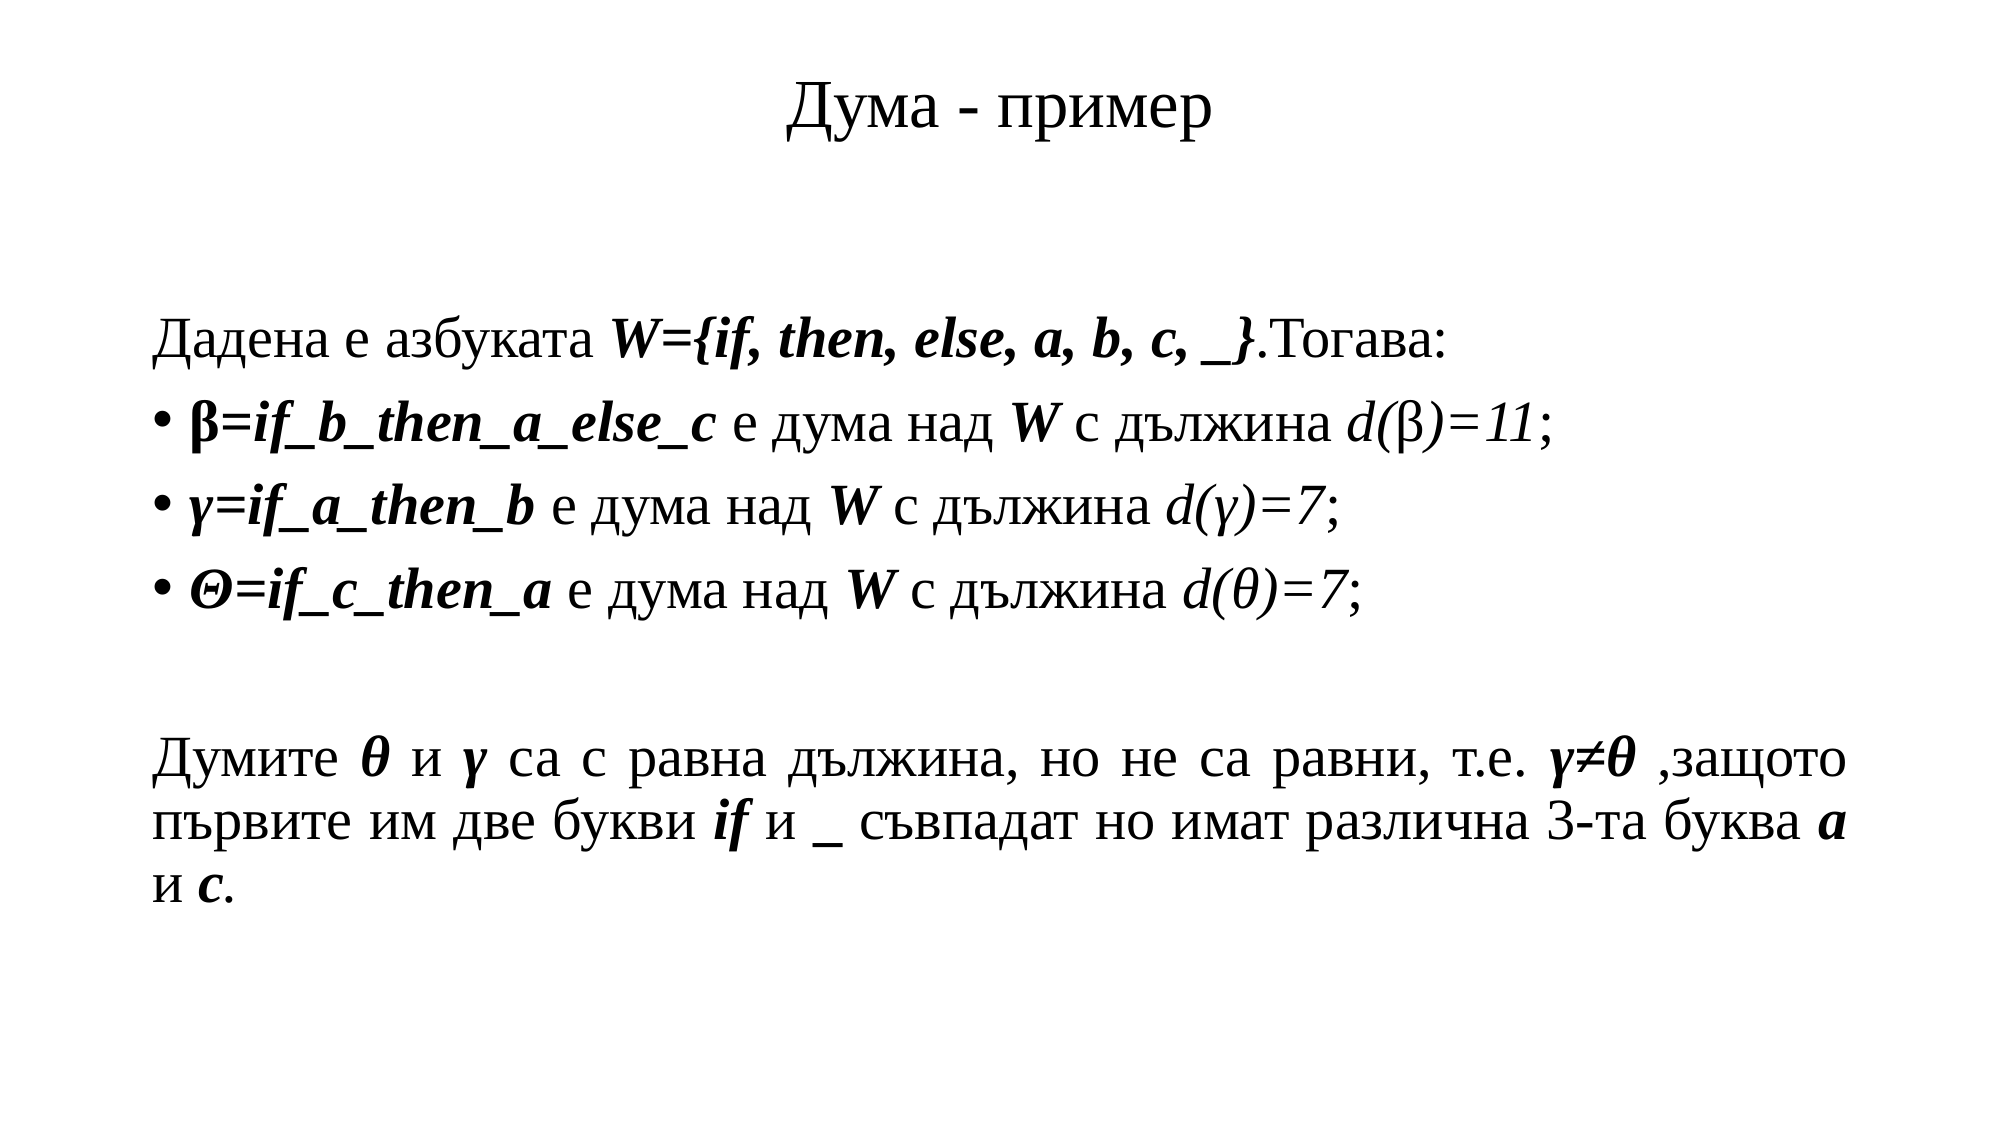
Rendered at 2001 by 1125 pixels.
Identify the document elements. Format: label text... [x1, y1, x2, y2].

title Дума - пример [137, 59, 1863, 150]
list Дадена е азбуката W={if, then, else, a, b, c, _}.Тогава: β=if_b_then_a_else_c е дума над W с дължина d(β)=11; γ=if_a_then_b е дума над W с дължина d(γ)=7; Θ=if_c_then_a е дума над W с дължина d(θ)=7; Думите θ и γ са с равна дължина, но не са равни, т.е. γ≠θ ,защото първите им две букви if и _ съвпадат но имат различна 3-та буква а и c. [137, 299, 1863, 1014]
